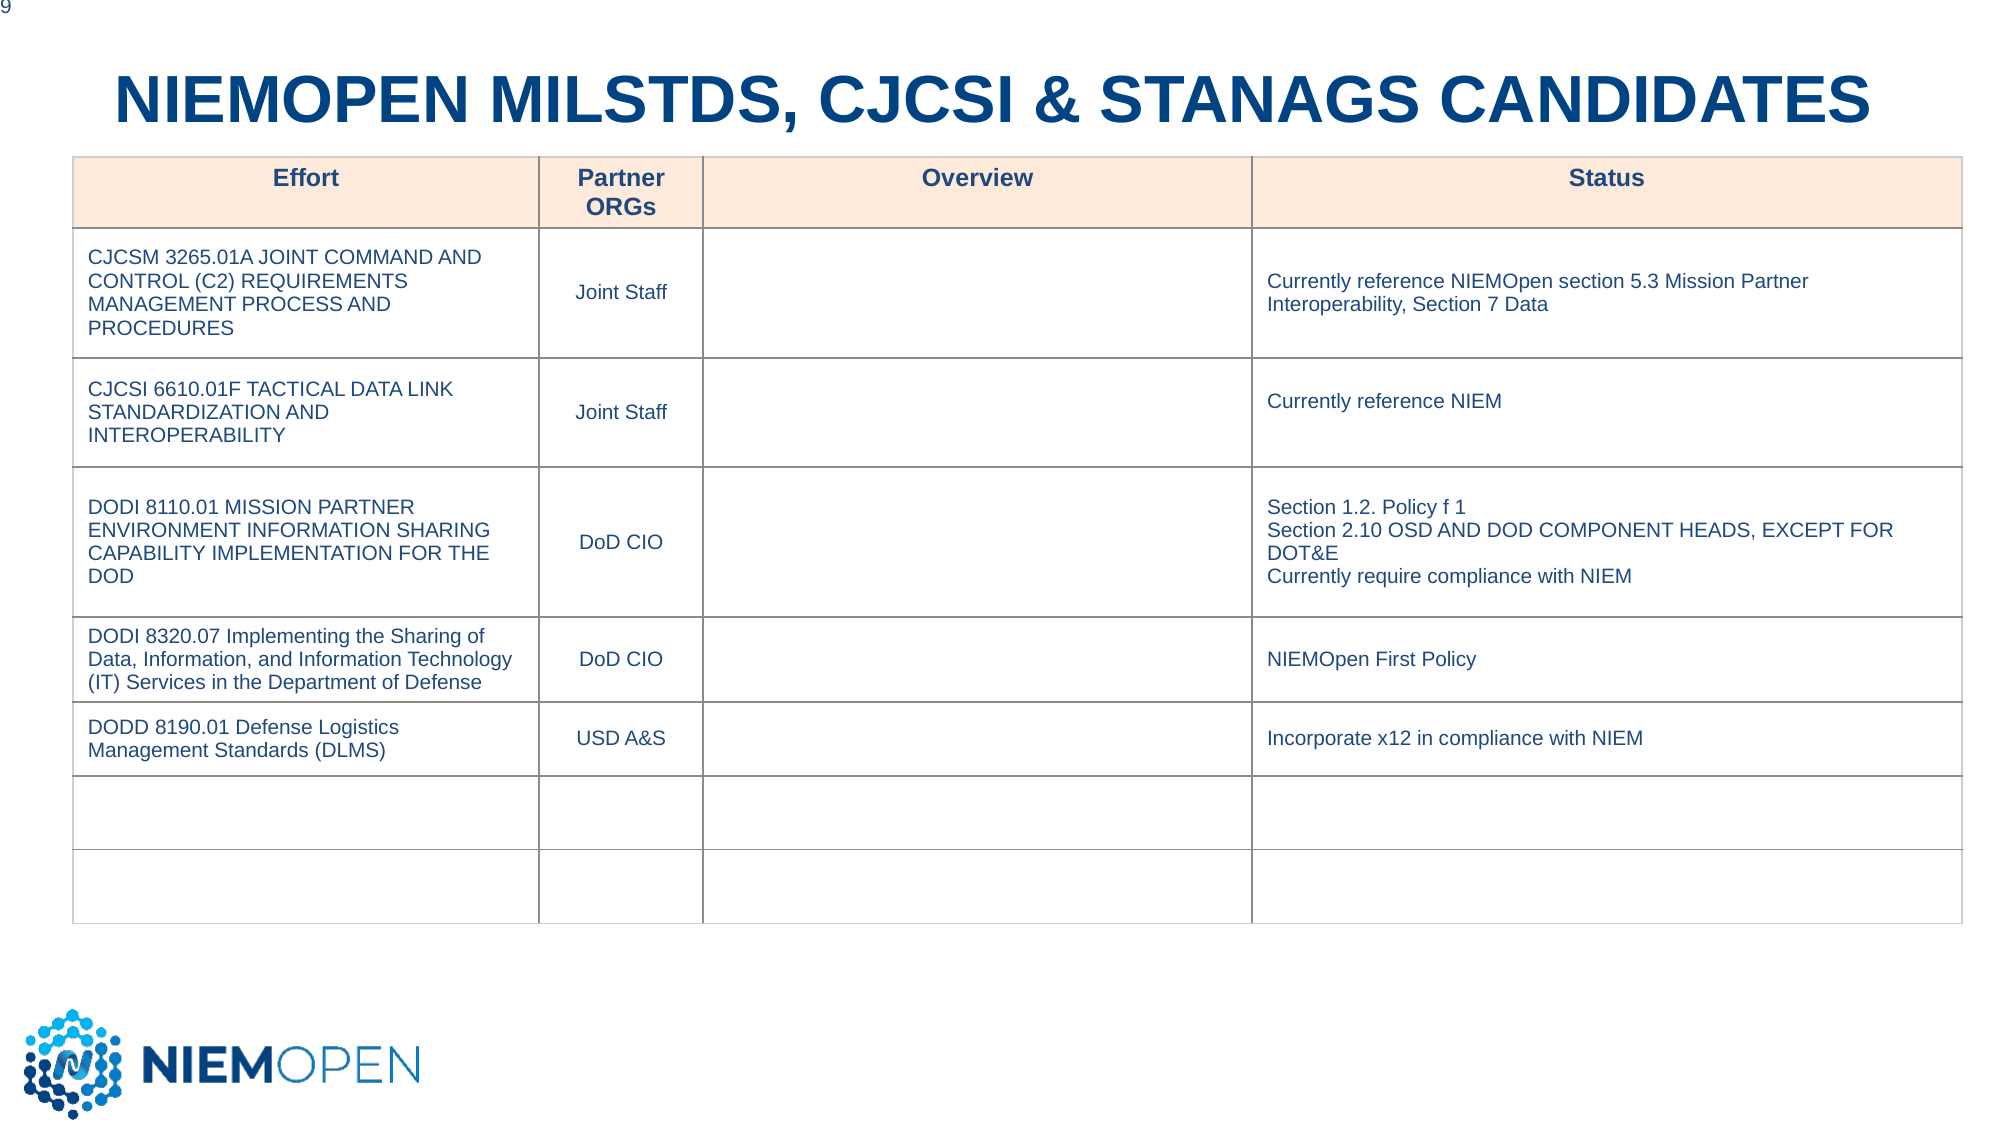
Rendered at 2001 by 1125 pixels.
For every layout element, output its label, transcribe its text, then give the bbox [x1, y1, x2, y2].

table_cell [1253, 850, 1961, 923]
table_cell [1253, 777, 1961, 849]
table_cell Joint Staff [540, 359, 702, 466]
table_cell DoD CIO [540, 618, 702, 701]
table_cell Currently reference NIEM [1253, 359, 1961, 466]
table_cell NIEMOpen First Policy [1253, 618, 1961, 701]
table_cell USD A&S [540, 703, 702, 775]
table_header Overview [704, 158, 1251, 227]
table_cell DODI 8110.01 MISSION PARTNER ENVIRONMENT INFORMATION SHARING CAPABILITY IMPLEMENTATION FOR THE DOD [74, 468, 538, 616]
table_cell [704, 359, 1251, 466]
table_cell Incorporate x12 in compliance with NIEM [1253, 703, 1961, 775]
table_cell [74, 777, 538, 849]
title NIEMOpen MILSTDs, CJCSI & STANAGs Candidates [99, 63, 1900, 156]
table_cell [540, 850, 702, 923]
table_cell Joint Staff [540, 229, 702, 357]
table_cell [704, 777, 1251, 849]
table_cell DoD CIO [540, 468, 702, 616]
table_cell Section 1.2. Policy f 1 Section 2.10 OSD AND DOD COMPONENT HEADS, EXCEPT FOR DOT&E Currently require compliance with NIEM [1253, 468, 1961, 616]
picture [19, 1004, 424, 1125]
table_header Effort [74, 158, 538, 227]
table_cell [704, 618, 1251, 701]
table_header Status [1253, 158, 1961, 227]
table_cell CJCSM 3265.01A JOINT COMMAND AND CONTROL (C2) REQUIREMENTS MANAGEMENT PROCESS AND PROCEDURES [74, 229, 538, 357]
table_cell Currently reference NIEMOpen section 5.3 Mission Partner Interoperability, Section 7 Data [1253, 229, 1961, 357]
table_header Partner ORGs [540, 158, 702, 227]
table_cell [704, 229, 1251, 357]
table_cell [74, 850, 538, 923]
table_cell [704, 468, 1251, 616]
table_cell [704, 850, 1251, 923]
table_cell DODD 8190.01 Defense Logistics Management Standards (DLMS) [74, 703, 538, 775]
table_cell [540, 777, 702, 849]
table_cell [704, 703, 1251, 775]
table_cell CJCSI 6610.01F TACTICAL DATA LINK STANDARDIZATION AND INTEROPERABILITY [74, 359, 538, 466]
table_cell DODI 8320.07 Implementing the Sharing of Data, Information, and Information Technology (IT) Services in the Department of Defense [74, 618, 538, 701]
